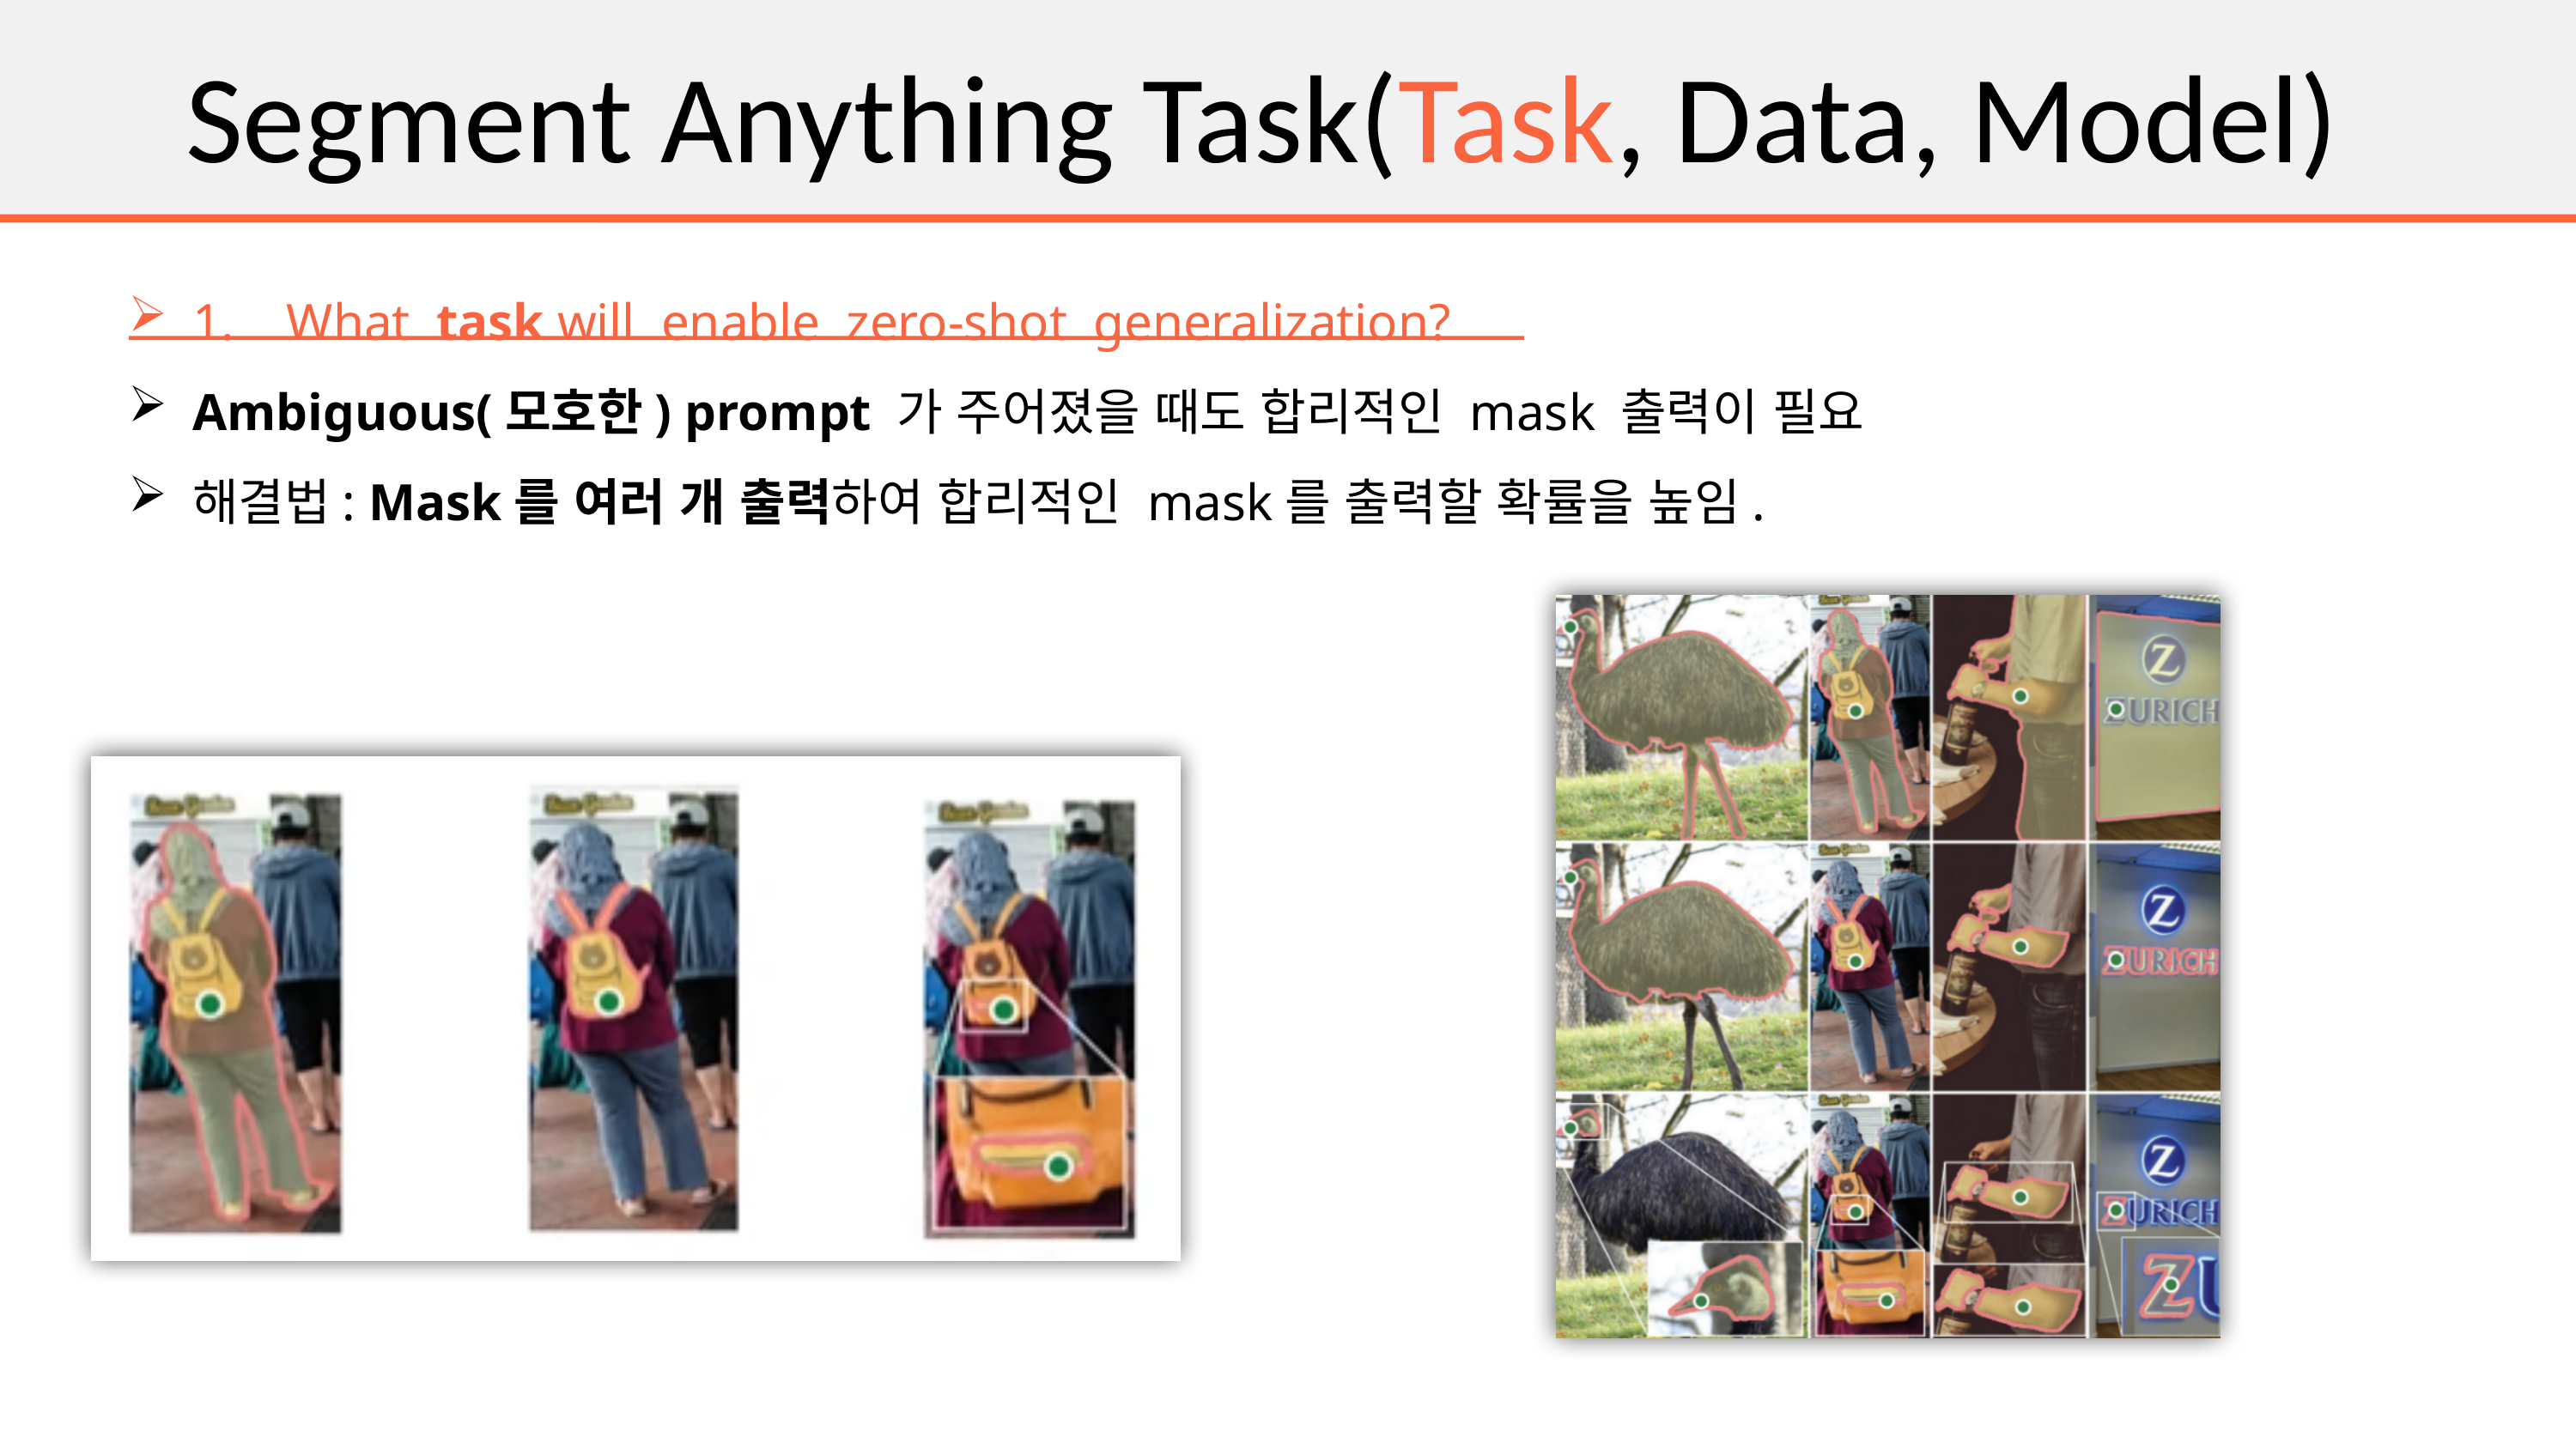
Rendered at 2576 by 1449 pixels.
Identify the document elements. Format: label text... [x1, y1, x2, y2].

text_box 1. What task will enable zero-shot generalization? Ambiguous(모호한) prompt 가 주어졌을 때도 합리적인 mask 출력이 필요 해결법: Mask를 여러 개 출력하여 합리적인 mask를 출력할 확률을 높임. [87, 259, 2501, 530]
text_box [0, 0, 2576, 218]
text_box Segment Anything Task(Task, Data, Model) [185, 37, 2426, 188]
picture [1556, 595, 2221, 1338]
picture [91, 755, 1182, 1261]
